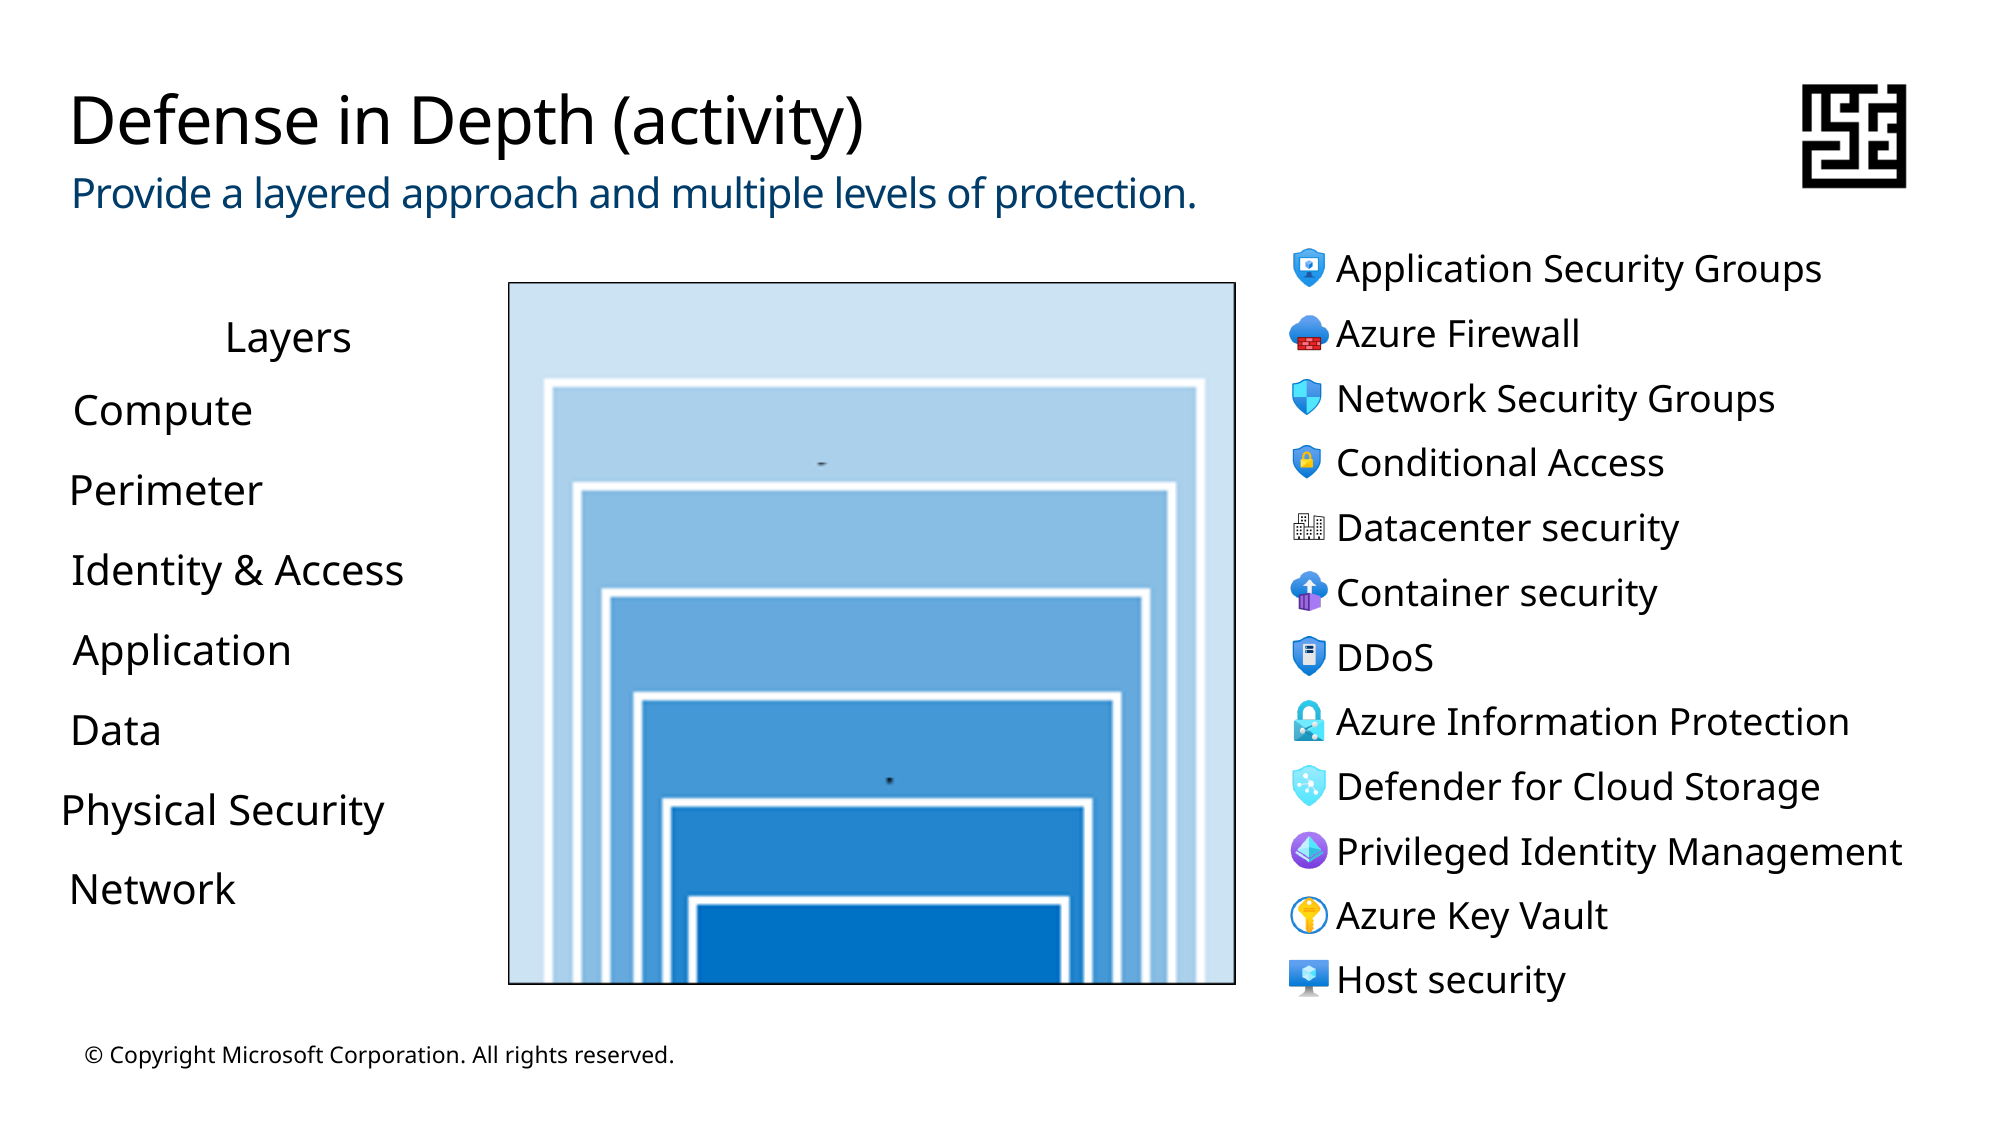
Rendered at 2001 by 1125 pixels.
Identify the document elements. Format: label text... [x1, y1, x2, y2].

picture [1778, 61, 1930, 213]
picture [1289, 506, 1329, 547]
picture [1289, 895, 1329, 935]
title Defense in Depth (activity) [68, 72, 1778, 178]
picture [1289, 830, 1329, 870]
text_box Application Security Groups [1274, 237, 1855, 298]
text_box Datacenter security [1274, 496, 1855, 557]
text_box Data [39, 686, 193, 766]
list Provide a layered approach and multiple levels of protection. [70, 167, 1932, 238]
text_box Compute [42, 367, 284, 447]
picture [1289, 636, 1329, 676]
text_box Network Security Groups [1274, 367, 1855, 427]
text_box Defender for Cloud Storage [1274, 755, 1857, 816]
text_box Conditional Access [1274, 431, 1855, 492]
text_box Host security [1274, 948, 1954, 1009]
text_box Physical Security [30, 766, 415, 857]
picture [1289, 312, 1329, 353]
text_box Application [42, 606, 323, 697]
picture [1289, 247, 1329, 288]
picture [1289, 379, 1324, 415]
picture [1289, 765, 1329, 806]
picture [1289, 571, 1329, 611]
picture [1289, 959, 1329, 999]
text_box DDoS [1274, 626, 1855, 686]
text_box Perimeter [38, 447, 294, 538]
picture [1289, 444, 1324, 479]
text_box Azure Information Protection [1274, 690, 1885, 751]
text_box Privileged Identity Management [1274, 820, 1954, 880]
text_box Identity & Access [41, 527, 435, 618]
text_box Network [38, 846, 267, 937]
picture [508, 282, 1236, 986]
text_box Azure Key Vault [1274, 885, 1822, 945]
text_box Layers [209, 303, 427, 369]
text_box Container security [1274, 561, 1855, 622]
picture [1289, 700, 1329, 741]
text_box Azure Firewall [1274, 302, 1637, 363]
